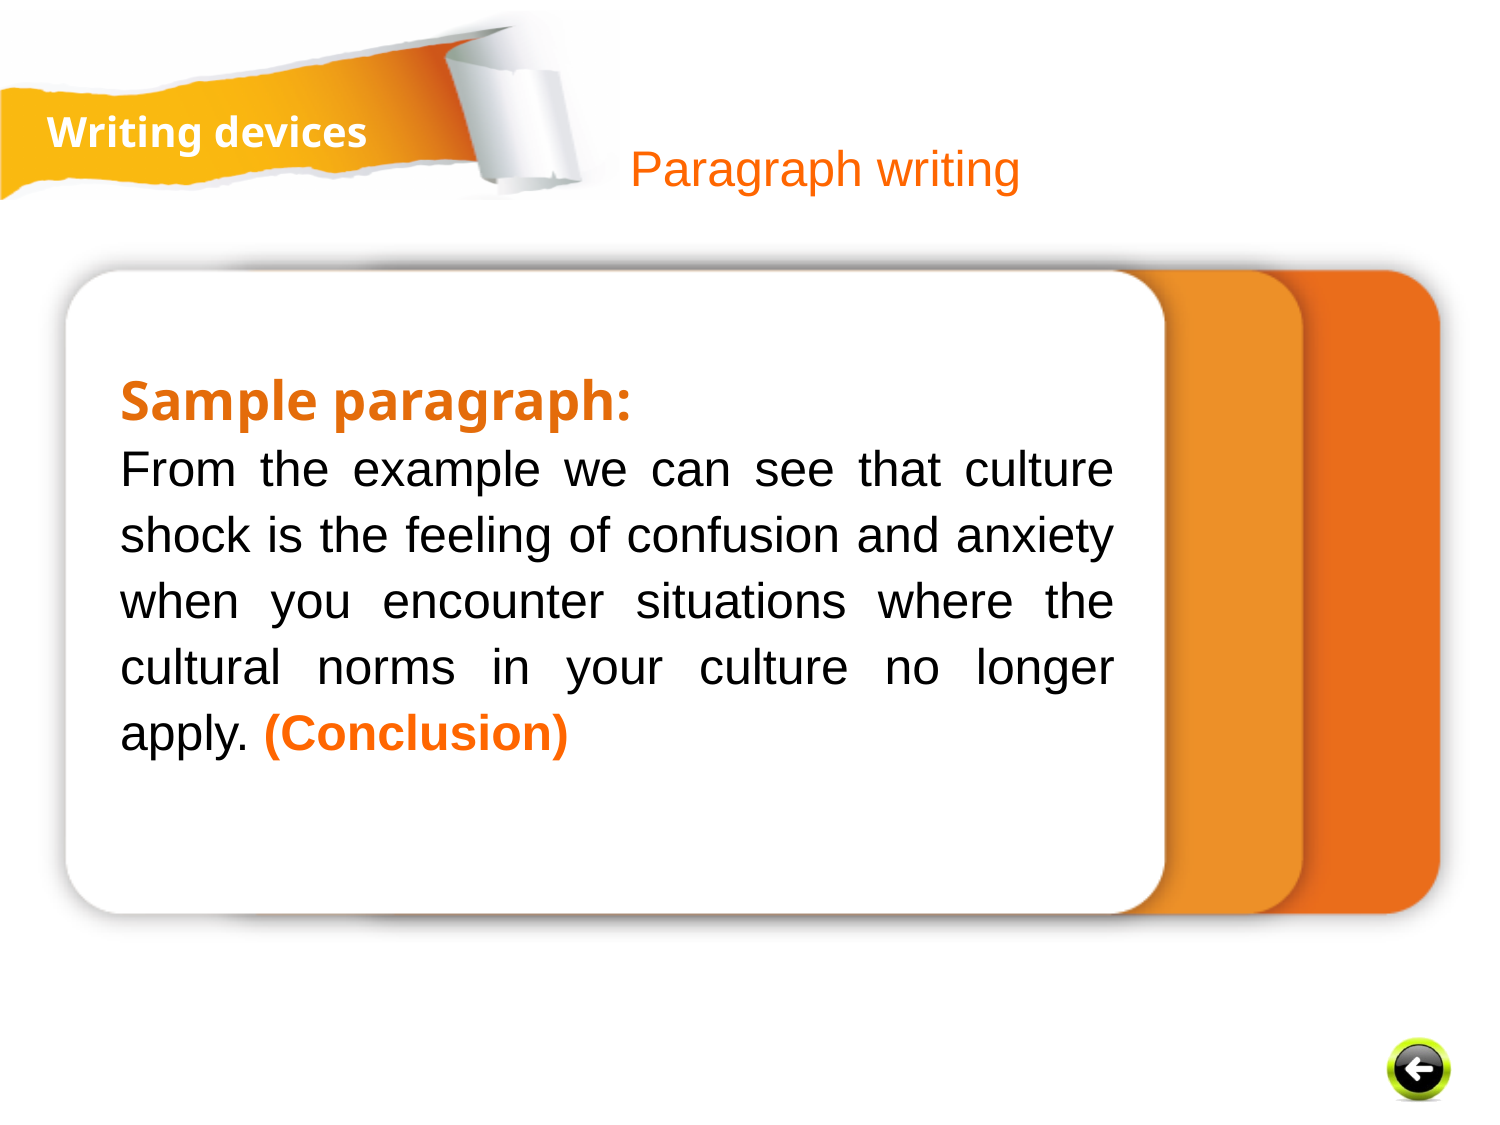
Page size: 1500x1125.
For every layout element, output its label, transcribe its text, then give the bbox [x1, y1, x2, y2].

text_box Paragraph writing [623, 128, 1184, 204]
picture [31, 206, 1471, 950]
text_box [0, 9, 620, 200]
picture [1381, 1031, 1454, 1107]
